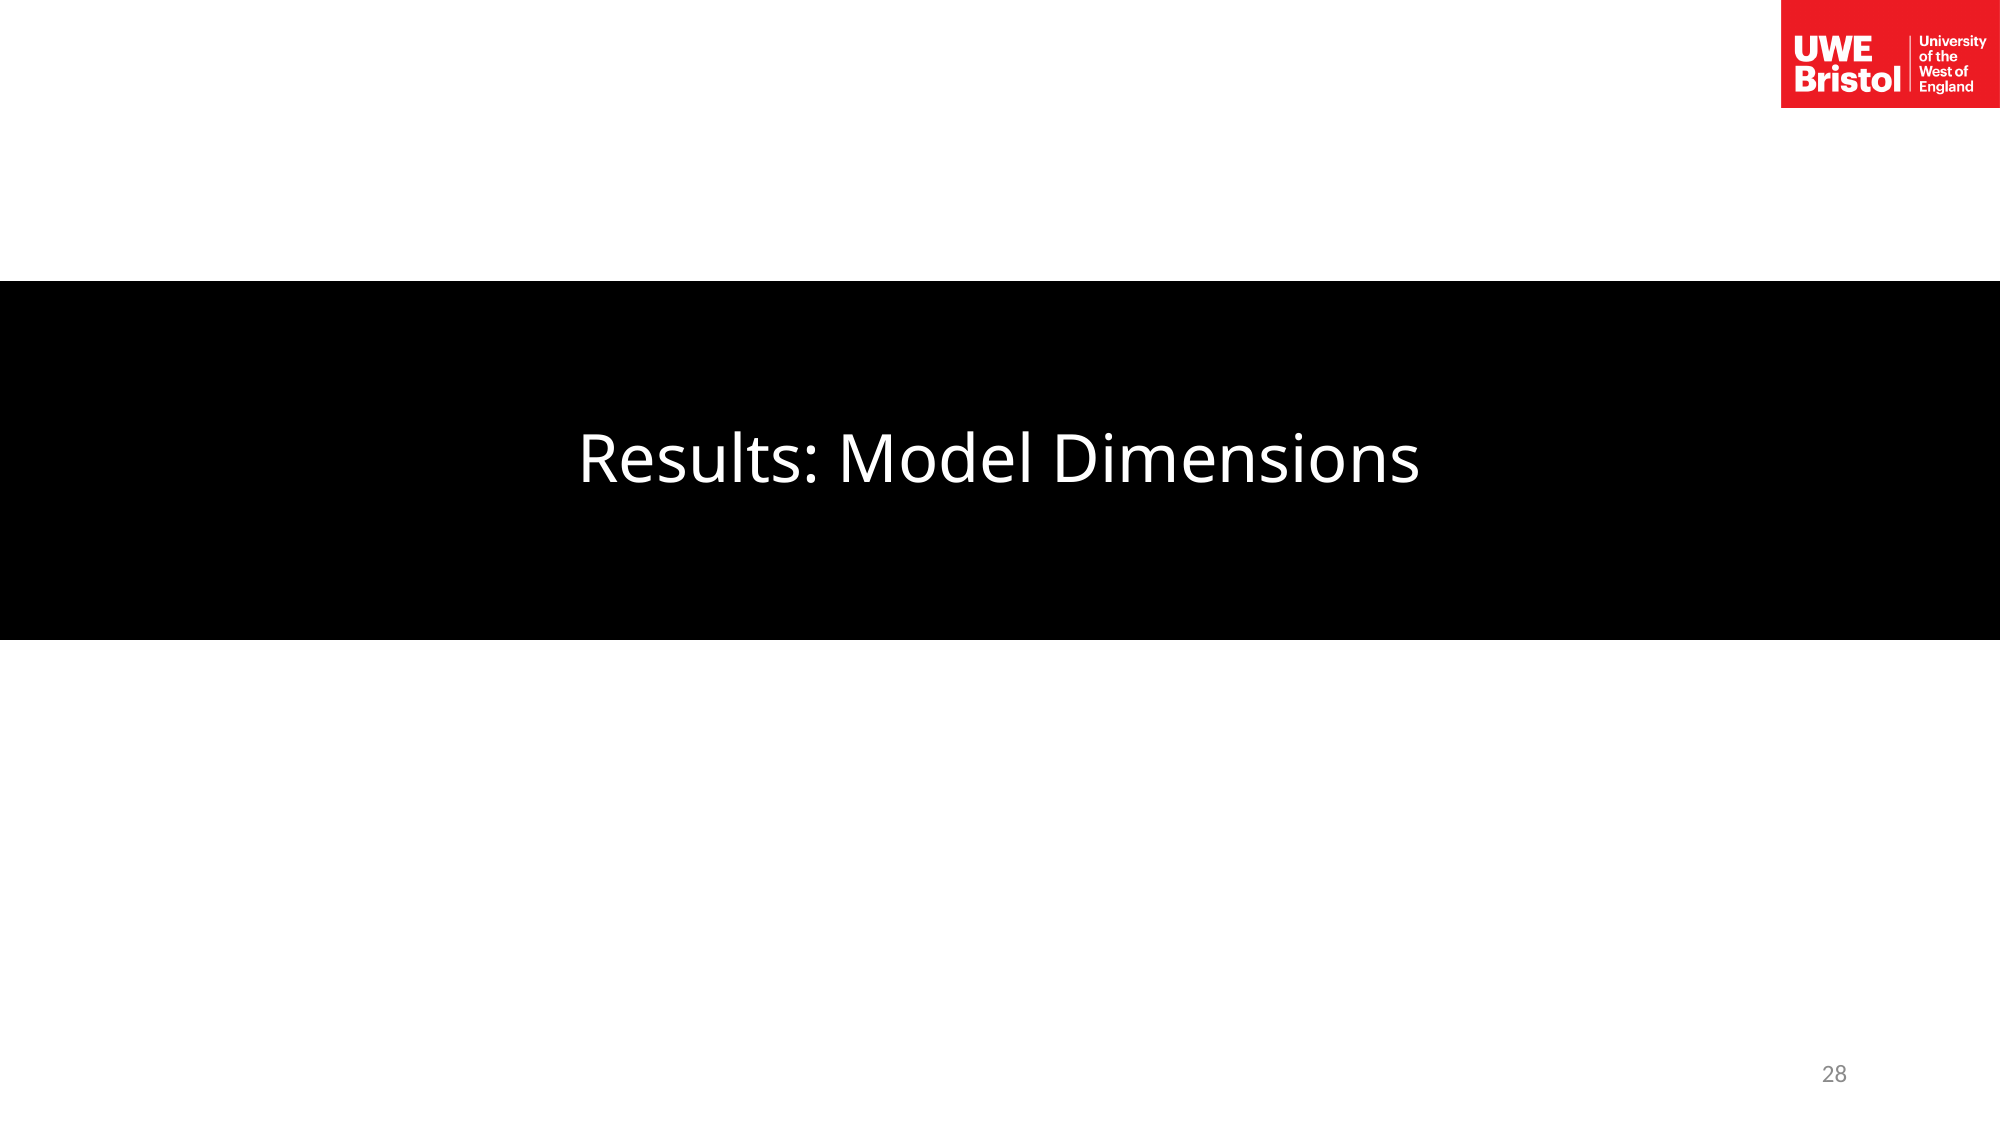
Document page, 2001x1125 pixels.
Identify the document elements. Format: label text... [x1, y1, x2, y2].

slide_number 28 [1412, 1042, 1863, 1103]
title Results: Model Dimensions [80, 399, 1920, 522]
picture [1781, 0, 2000, 108]
text_box [0, 281, 2000, 640]
